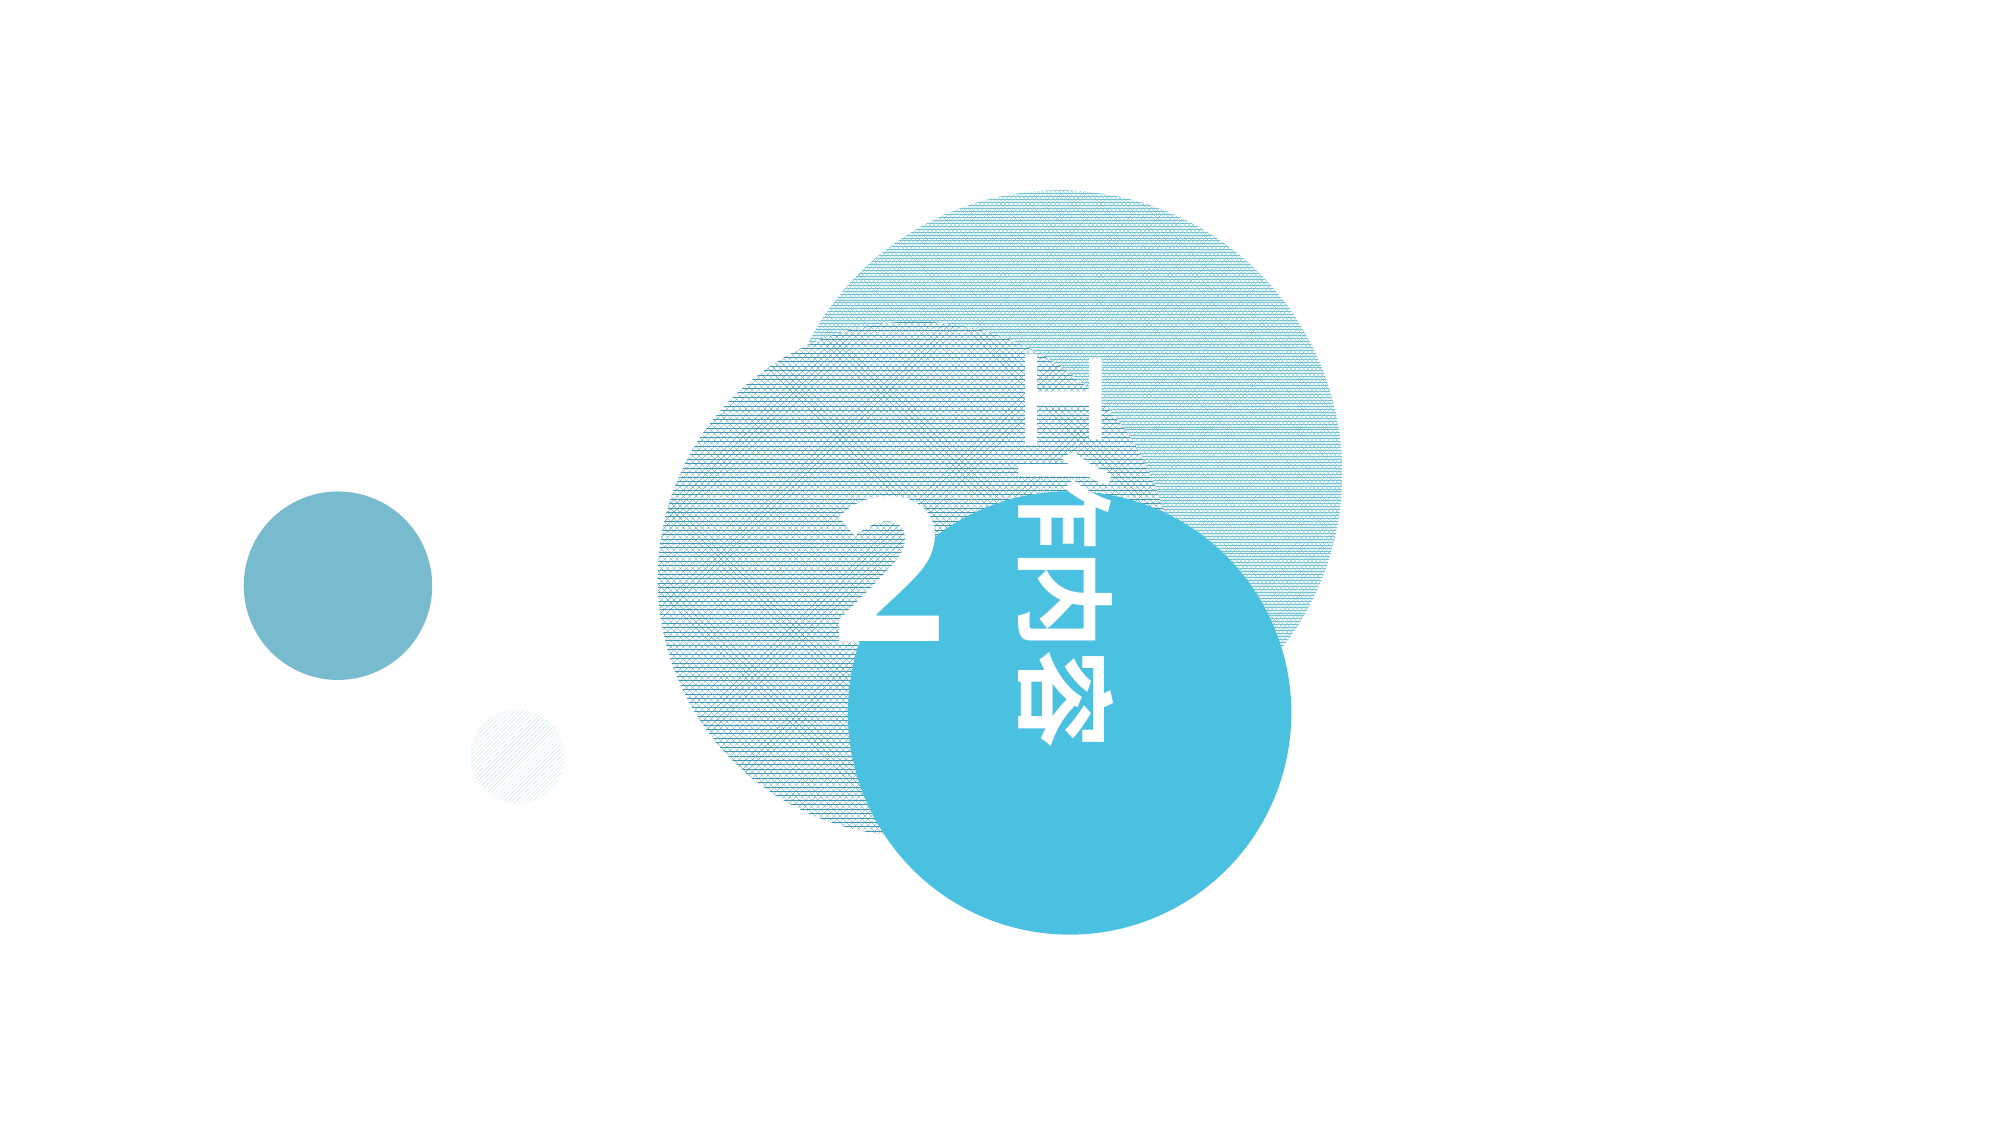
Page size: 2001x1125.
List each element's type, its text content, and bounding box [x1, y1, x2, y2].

text_box [806, 189, 1344, 648]
text_box 2 [776, 433, 983, 689]
text_box [656, 320, 998, 836]
text_box [242, 490, 434, 681]
text_box 工作内容 [983, 334, 1136, 797]
text_box [469, 708, 566, 805]
text_box [1136, 444, 1165, 511]
text_box [846, 500, 1293, 936]
